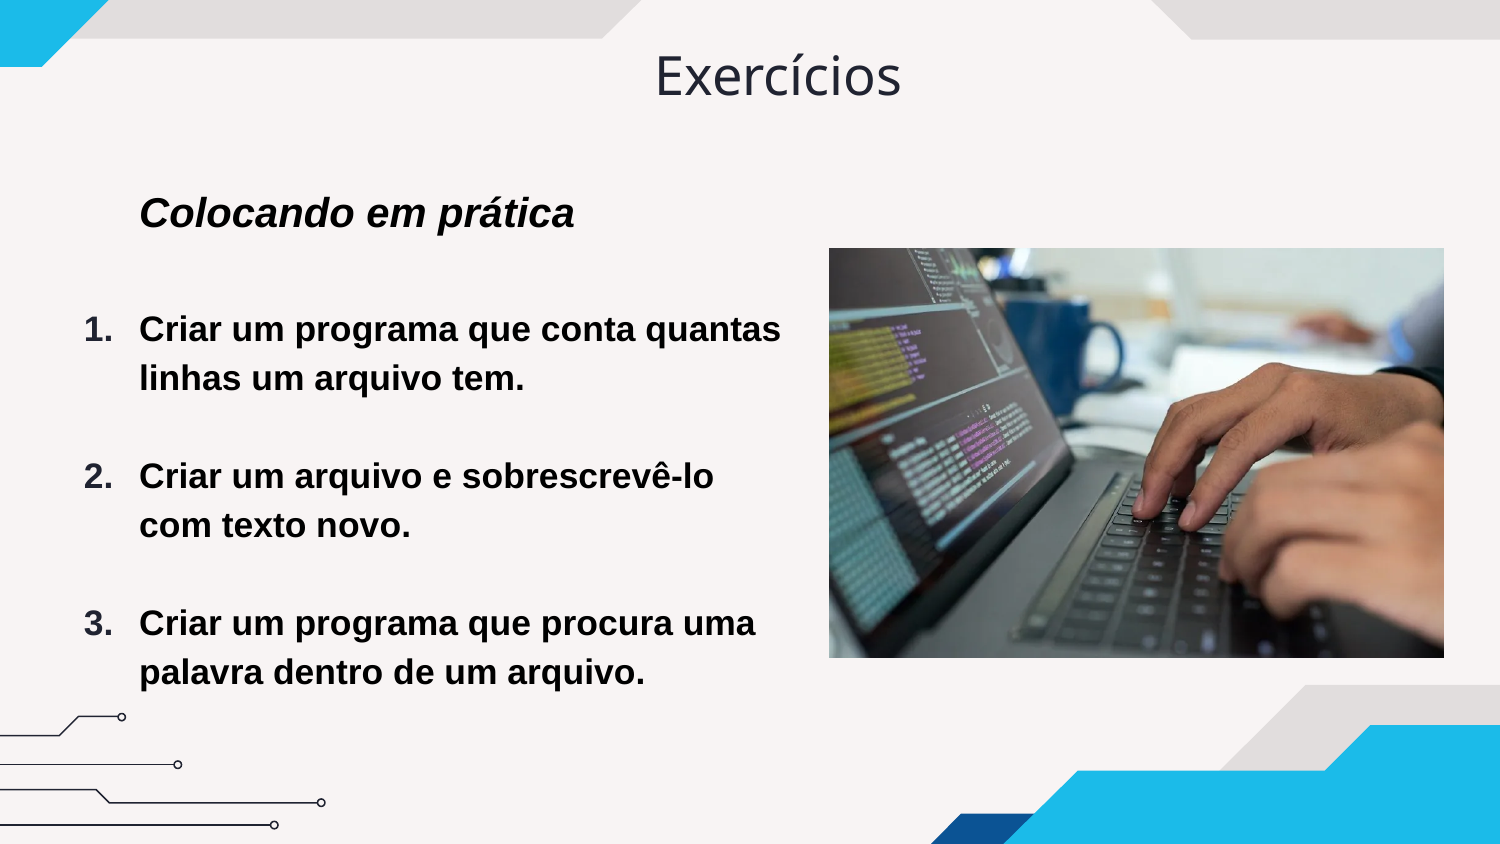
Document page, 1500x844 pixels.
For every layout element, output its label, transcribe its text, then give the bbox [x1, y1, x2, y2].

picture [829, 248, 1444, 658]
text_box Exercícios [410, 26, 1147, 122]
subtitle Colocando em prática Criar um programa que conta quantas linhas um arquivo tem. Criar um arquivo e sobrescrevê-lo com texto novo. Criar um programa que procura uma palavra dentro de um arquivo. [49, 163, 804, 509]
